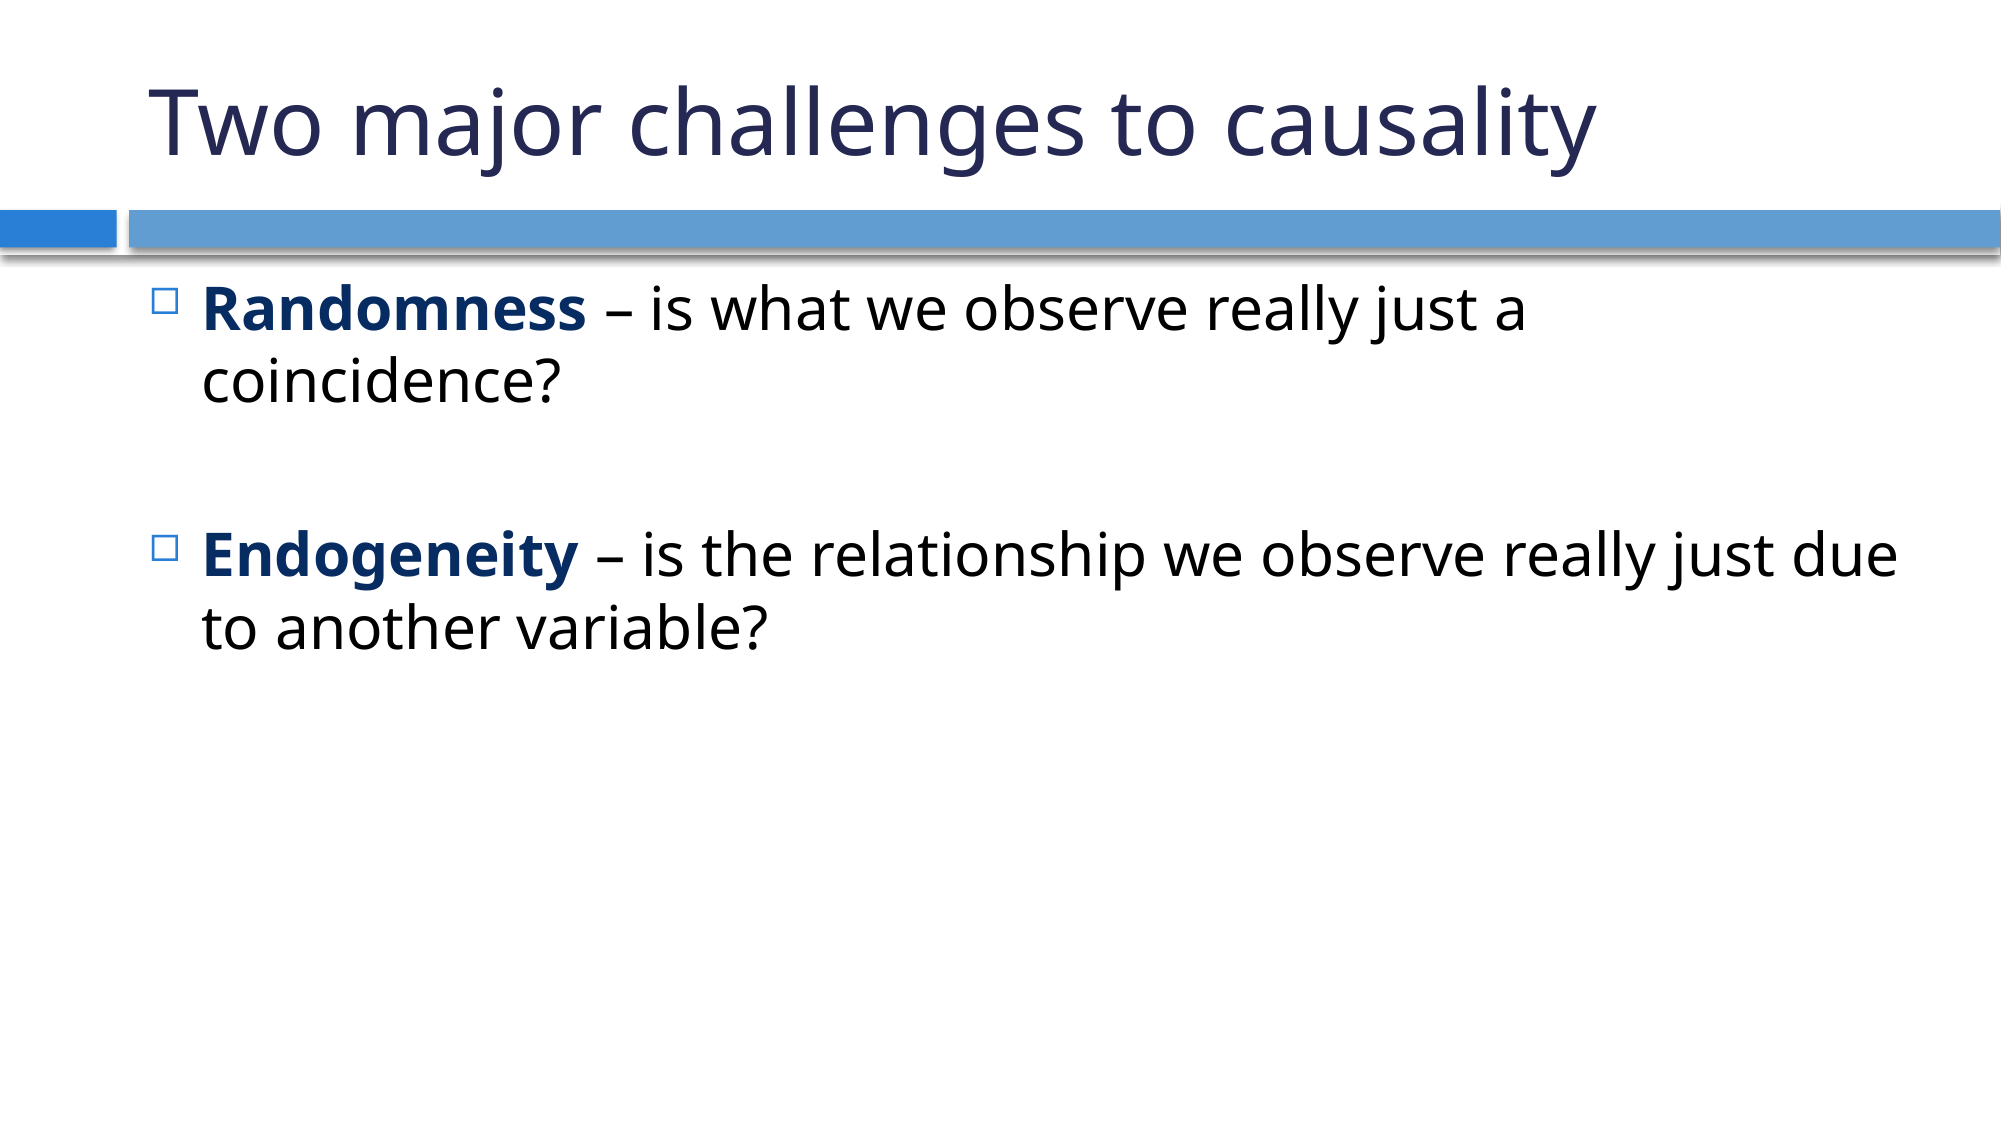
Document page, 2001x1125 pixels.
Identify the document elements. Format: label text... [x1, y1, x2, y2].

list Randomness – is what we observe really just a coincidence? Endogeneity – is the relationship we observe really just due to another variable? [133, 262, 1918, 1000]
title Two major challenges to causality [133, 37, 1918, 200]
